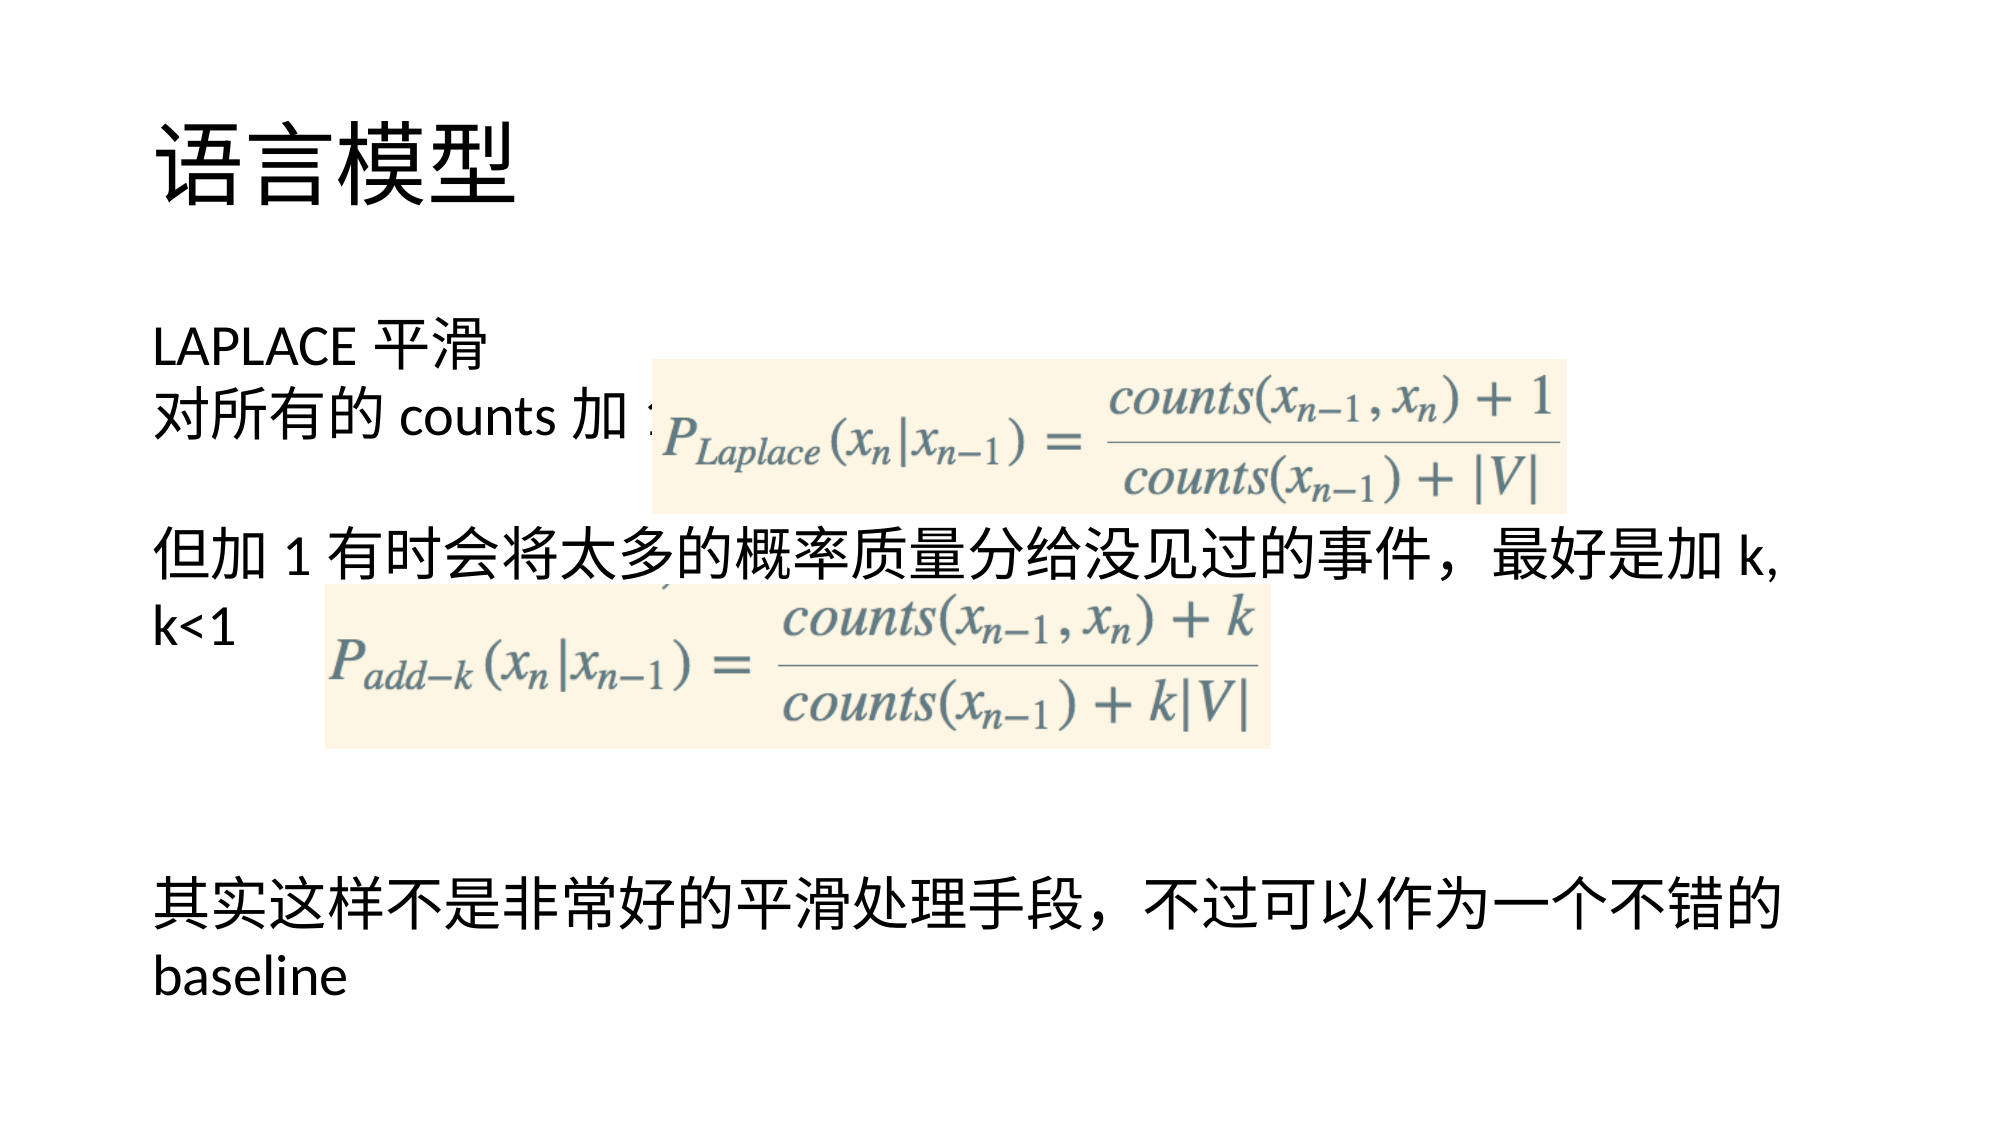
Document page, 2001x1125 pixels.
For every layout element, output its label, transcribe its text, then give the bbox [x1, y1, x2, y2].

list LAPLACE平滑 对所有的counts加1 但加1有时会将太多的概率质量分给没见过的事件，最好是加k, k<1 其实这样不是非常好的平滑处理手段，不过可以作为一个不错的baseline [137, 299, 1863, 1014]
title 语言模型 [137, 59, 1863, 278]
picture [325, 584, 1271, 749]
picture [652, 359, 1567, 514]
